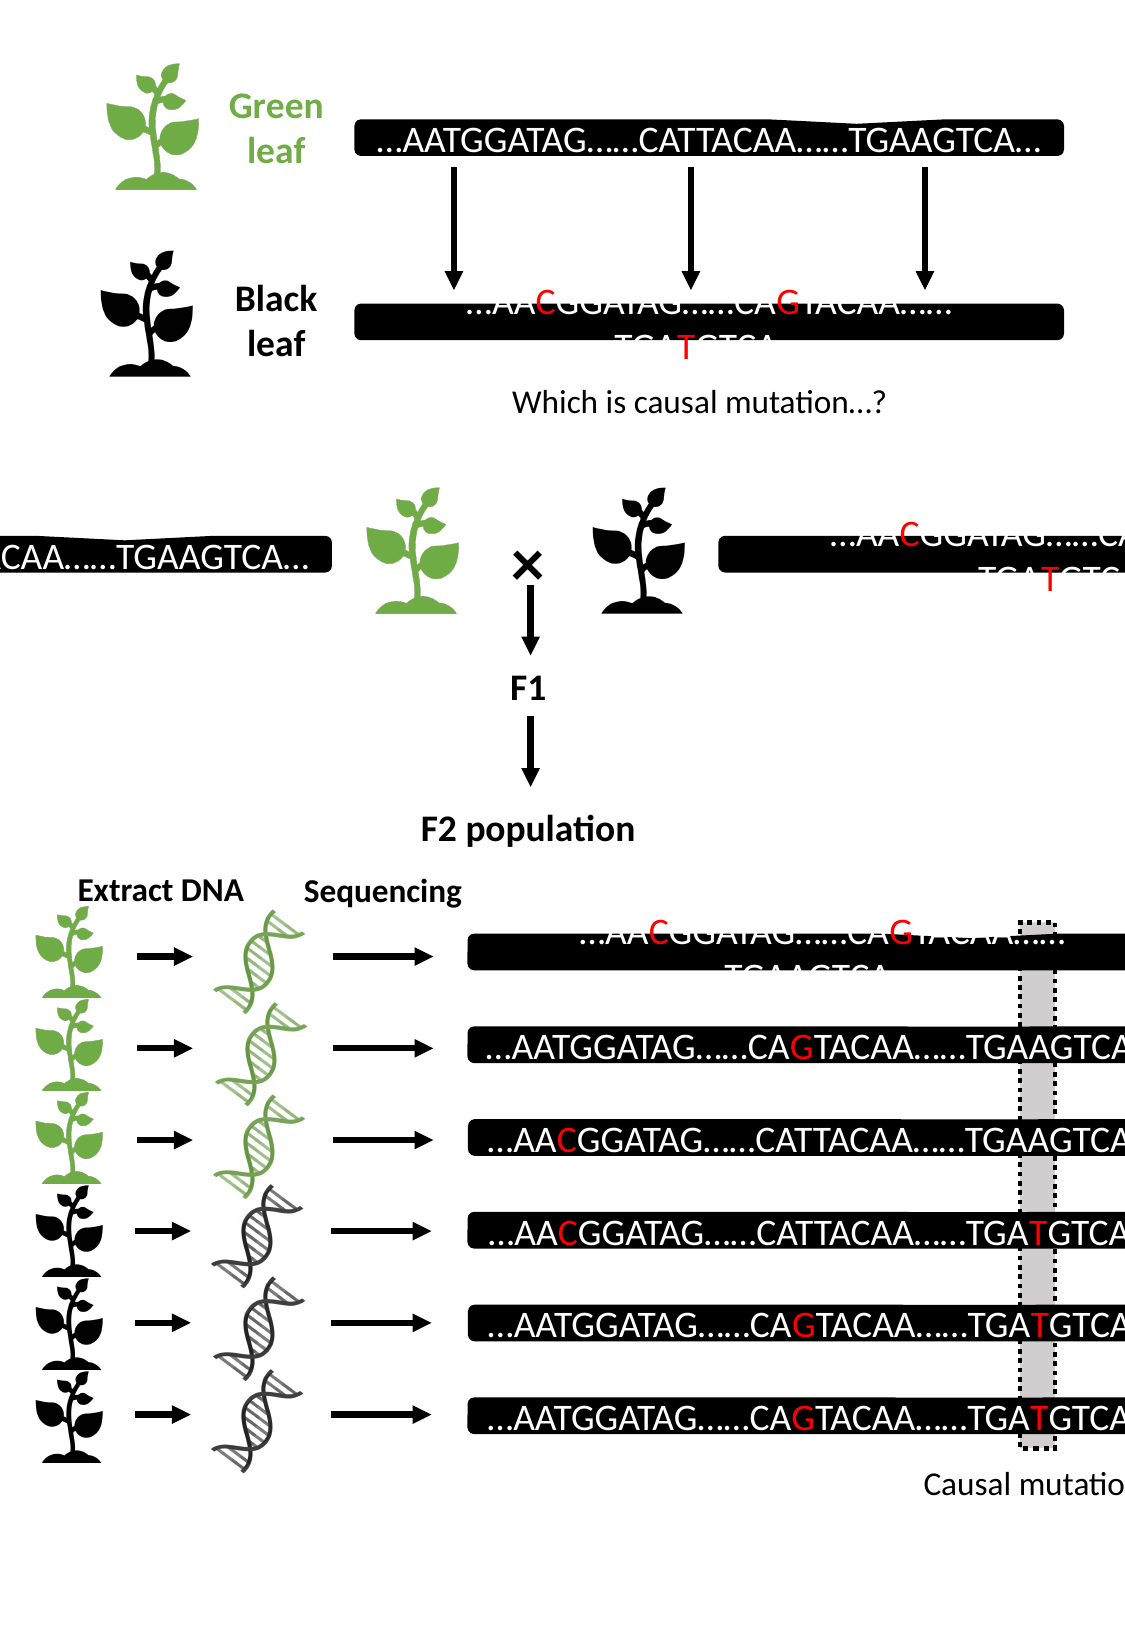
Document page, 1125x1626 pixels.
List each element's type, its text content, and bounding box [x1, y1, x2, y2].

text_box …AATGGATAG……CAGTACAA……TGATGTCA… [467, 1304, 1125, 1342]
picture [71, 238, 222, 389]
text_box Green leaf [228, 73, 342, 179]
text_box Causal mutation! [889, 1454, 1125, 1510]
text_box × [488, 512, 563, 608]
text_box Which is causal mutation…? [485, 372, 915, 428]
text_box F2 population [383, 796, 673, 857]
text_box …AATGGATAG……CATTACAA……TGAAGTCA… [0, 535, 332, 573]
text_box F1 [474, 655, 582, 716]
text_box [1019, 1435, 1056, 1449]
text_box …AACGGATAG……CAGTACAA……TGATGTCA… [718, 535, 1125, 573]
text_box Extract DNA [11, 861, 233, 916]
text_box [1019, 1342, 1056, 1397]
text_box …AACGGATAG……CATTACAA……TGATGTCA… [467, 1211, 1125, 1249]
text_box …AATGGATAG……CAGTACAA……TGAAGTCA… [467, 1026, 1125, 1064]
text_box …AATGGATAG……CAGTACAA……TGATGTCA… [467, 1397, 1125, 1435]
text_box …AACGGATAG……CATTACAA……TGAAGTCA… [467, 1119, 1125, 1156]
picture [337, 475, 488, 626]
text_box …AATGGATAG……CATTACAA……TGAAGTCA… [354, 119, 1065, 156]
text_box [1019, 921, 1056, 935]
text_box …AACGGATAG……CAGTACAA……TGAAGTCA... [467, 933, 1125, 971]
text_box Black leaf [222, 266, 352, 372]
text_box [1019, 971, 1056, 1026]
picture [563, 475, 714, 626]
picture [14, 897, 124, 1472]
text_box [1019, 1064, 1056, 1119]
text_box [1019, 1249, 1056, 1304]
text_box Sequencing [233, 861, 533, 917]
picture [229, 908, 288, 1474]
picture [77, 51, 228, 202]
text_box …AACGGATAG……CAGTACAA……TGATGTCA… [354, 303, 1065, 341]
text_box [1019, 1156, 1056, 1212]
